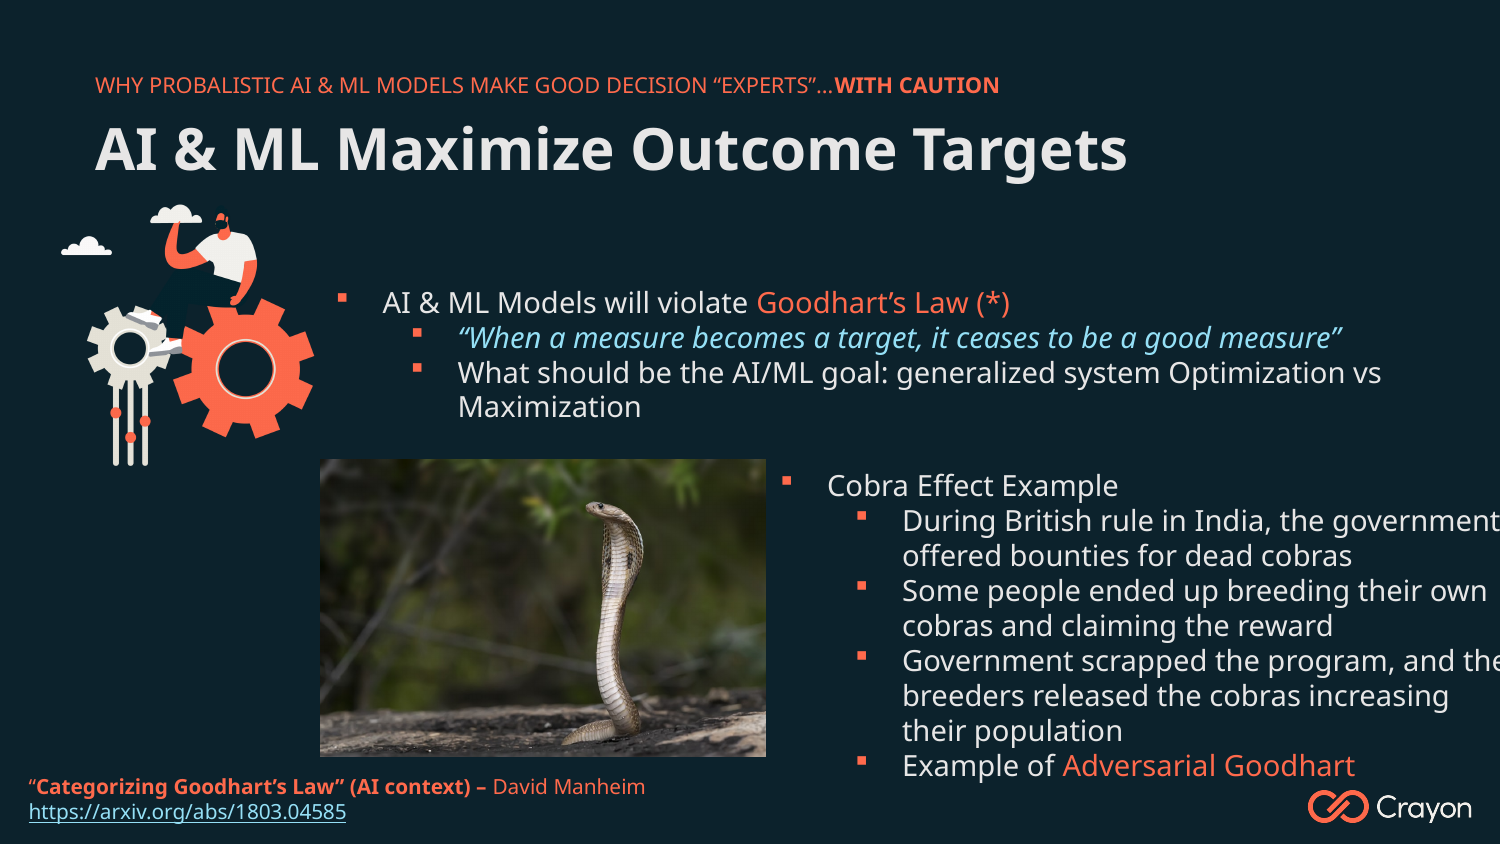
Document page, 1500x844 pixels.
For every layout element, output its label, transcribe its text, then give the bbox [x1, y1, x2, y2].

text_box Cobra Effect Example During British rule in India, the government offered bounties for dead cobras Some people ended up breeding their own cobras and claiming the reward Government scrapped the program, and the breeders released the cobras increasing their population Example of Adversarial Goodhart [765, 459, 1500, 790]
text_box AI & ML Maximize Outcome Targets [80, 104, 1427, 183]
picture [1292, 774, 1487, 839]
picture [56, 174, 766, 757]
text_box AI & ML Models will violate Goodhart’s Law (*) “When a measure becomes a target, it ceases to be a good measure” What should be the AI/ML goal: generalized system Optimization vs Maximization [330, 276, 1486, 432]
text_box “Categorizing Goodhart’s Law” (AI context) – David Manheim https://arxiv.org/abs/1803.04585 [13, 766, 679, 835]
text_box WHY PROBALISTIC AI & ML MODELS MAKE GOOD DECISION “EXPERTS”…WITH CAUTION [80, 65, 1401, 113]
